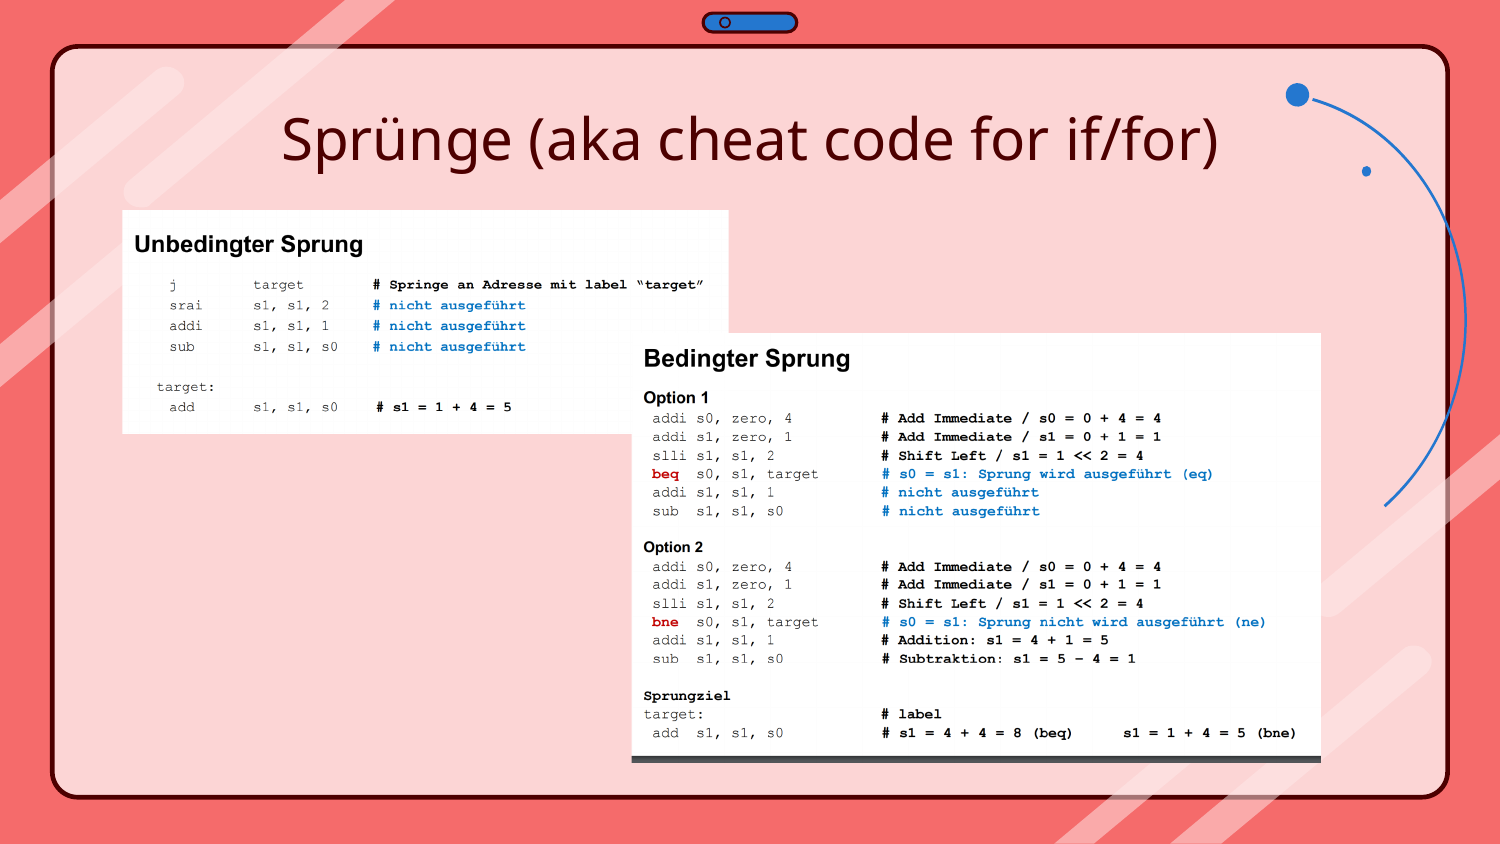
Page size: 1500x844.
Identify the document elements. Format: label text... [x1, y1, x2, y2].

picture [122, 210, 1322, 763]
title Sprünge (aka cheat code for if/for) [118, 87, 1382, 181]
